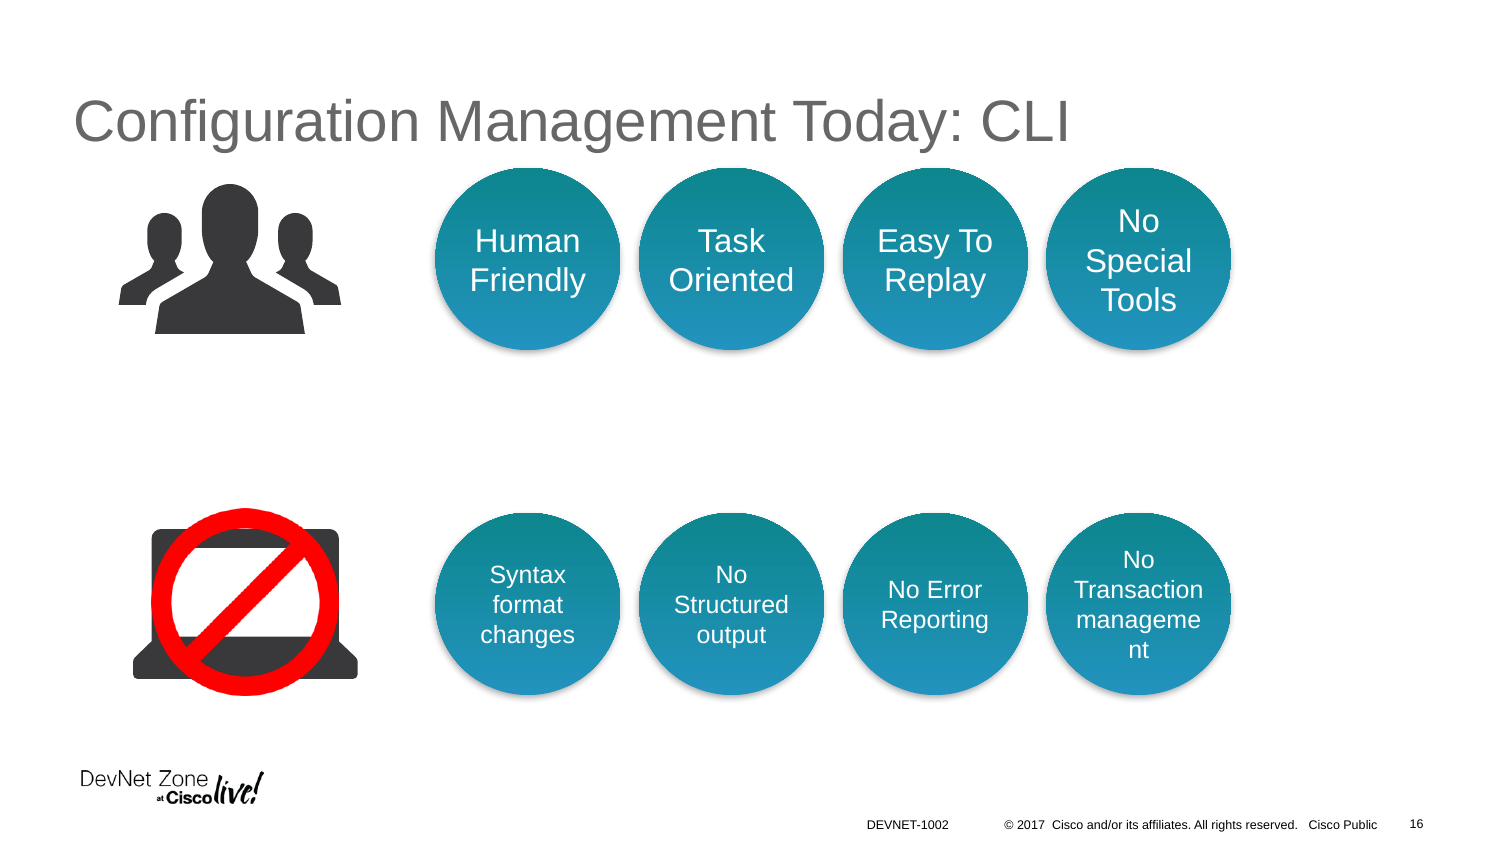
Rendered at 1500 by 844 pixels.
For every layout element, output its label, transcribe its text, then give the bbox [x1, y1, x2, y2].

text_box [133, 647, 145, 679]
picture [151, 508, 339, 696]
text_box No Transaction management [1045, 512, 1233, 696]
text_box Easy To Replay [841, 167, 1029, 351]
footer DEVNET-1002 [856, 811, 975, 838]
text_box Human Friendly [434, 167, 622, 351]
title Configuration Management Today: CLI [58, 35, 1455, 162]
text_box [118, 183, 342, 335]
text_box No Structured output [638, 512, 825, 696]
text_box No Error Reporting [841, 512, 1029, 696]
text_box Syntax format changes [434, 512, 622, 696]
picture [81, 770, 264, 804]
slide_number 16 [1379, 801, 1439, 844]
text_box [343, 645, 358, 679]
text_box No Special Tools [1045, 167, 1233, 351]
text_box Task Oriented [638, 167, 825, 351]
